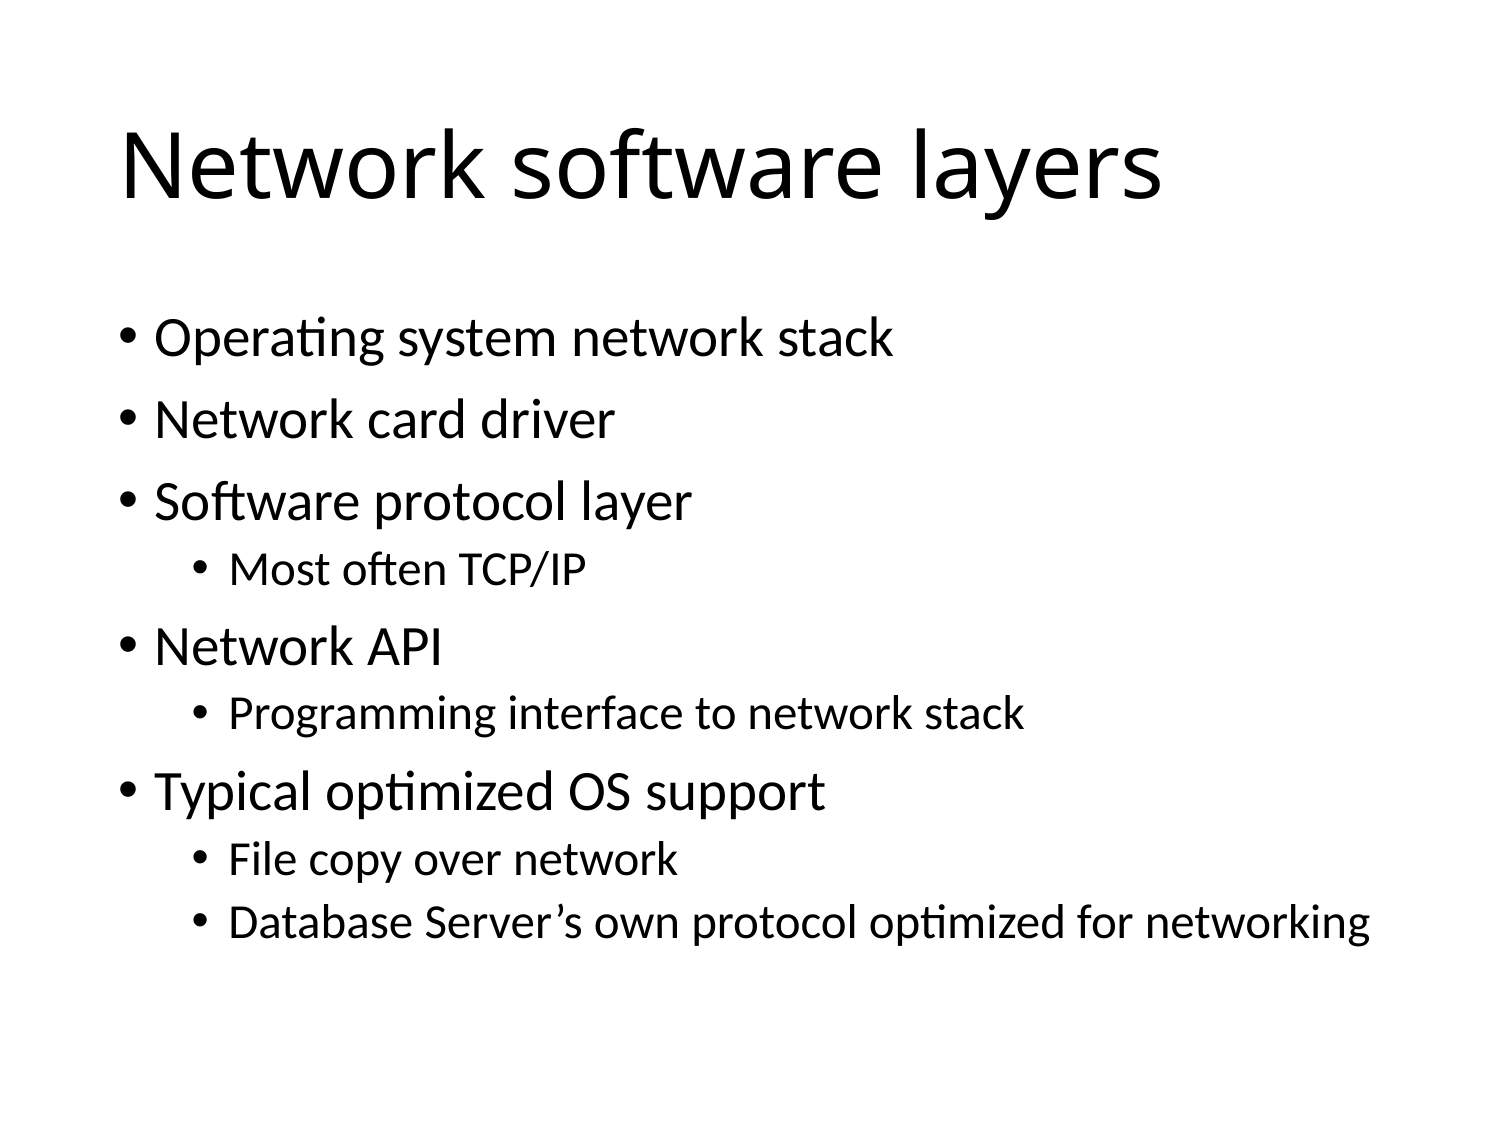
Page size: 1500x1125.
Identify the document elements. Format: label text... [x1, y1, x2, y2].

list Operating system network stack Network card driver Software protocol layer Most often TCP/IP Network API Programming interface to network stack Typical optimized OS support File copy over network Database Server’s own protocol optimized for networking [103, 299, 1397, 1014]
title Network software layers [103, 59, 1397, 278]
